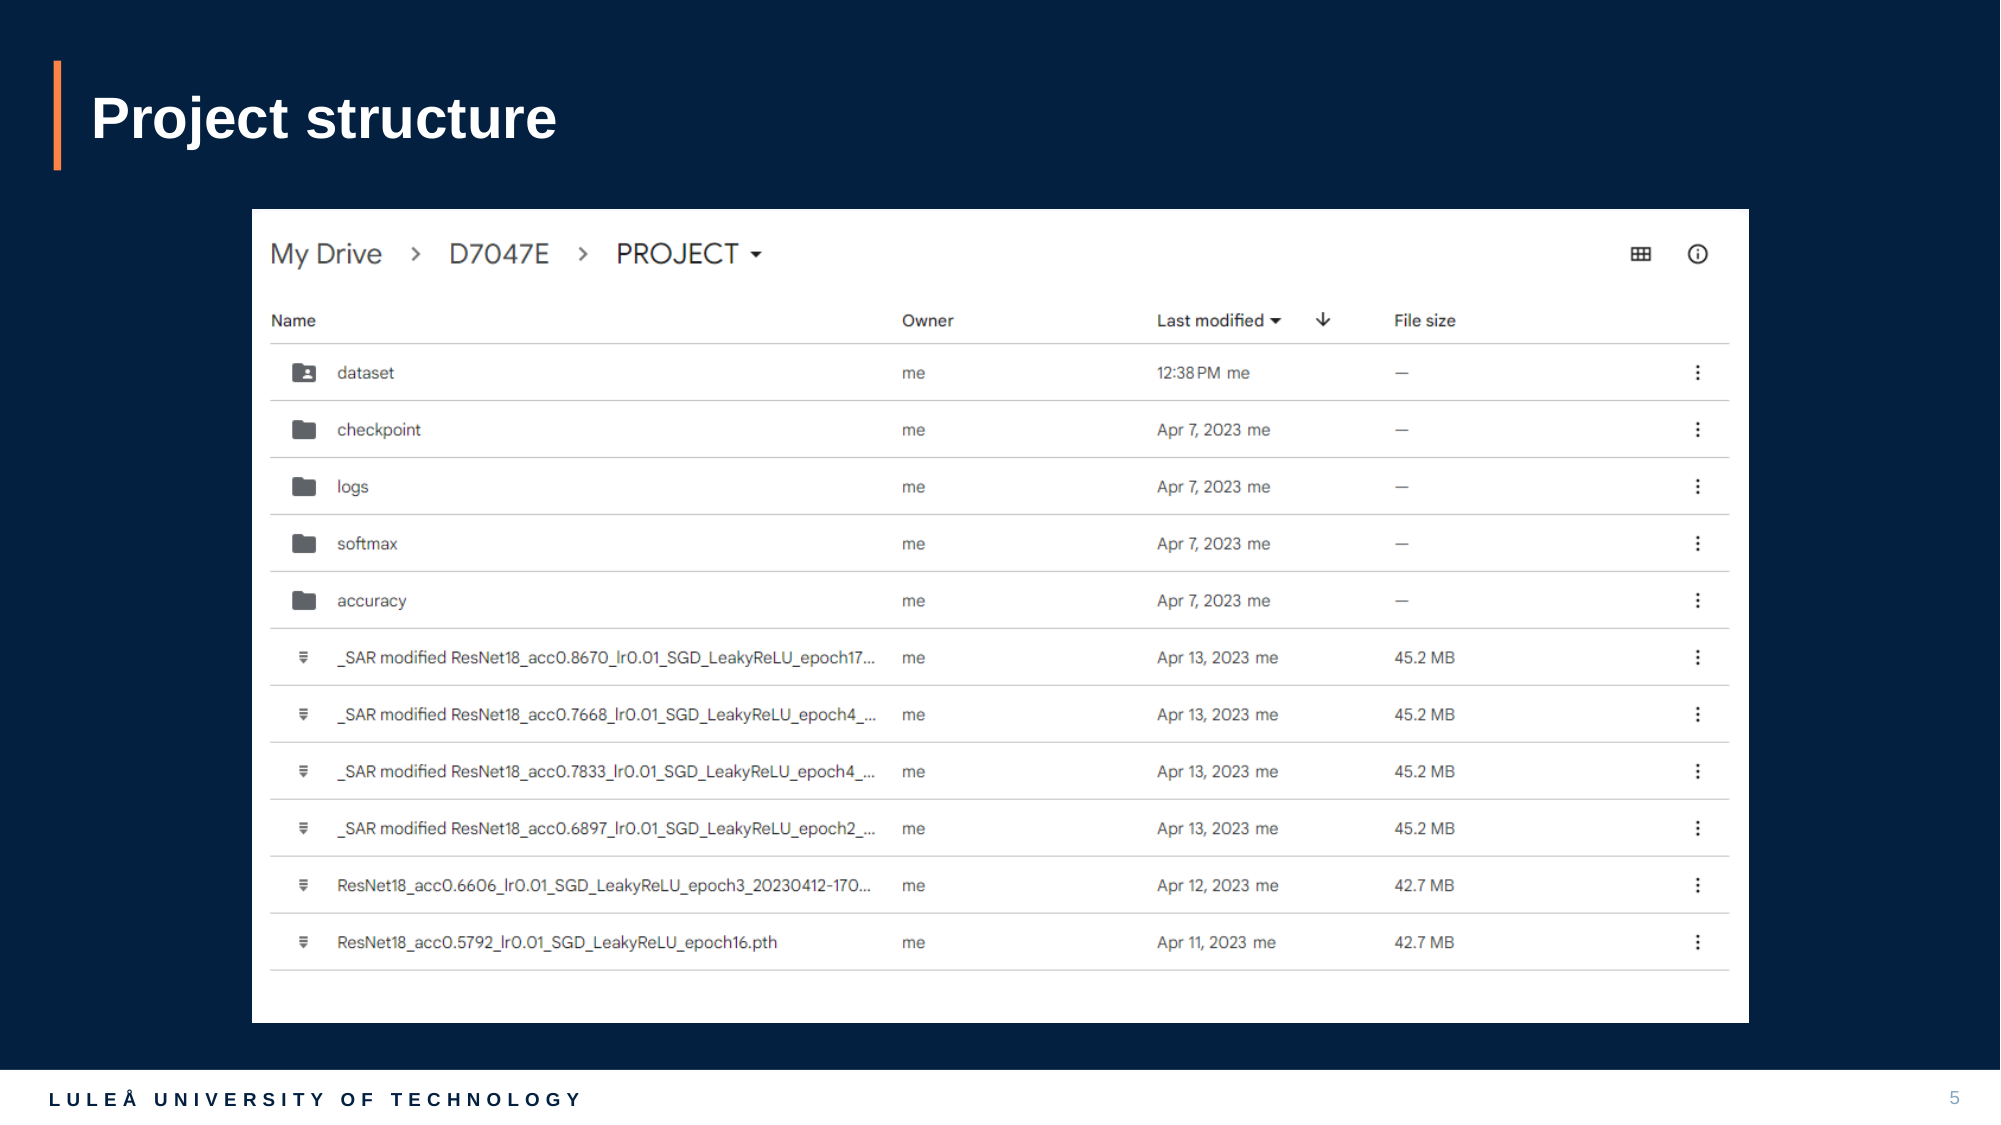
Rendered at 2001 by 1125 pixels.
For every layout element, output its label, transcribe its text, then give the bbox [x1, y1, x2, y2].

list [252, 209, 1749, 1023]
slide_number 5 [1909, 1067, 2000, 1125]
title Project structure [91, 42, 1591, 197]
